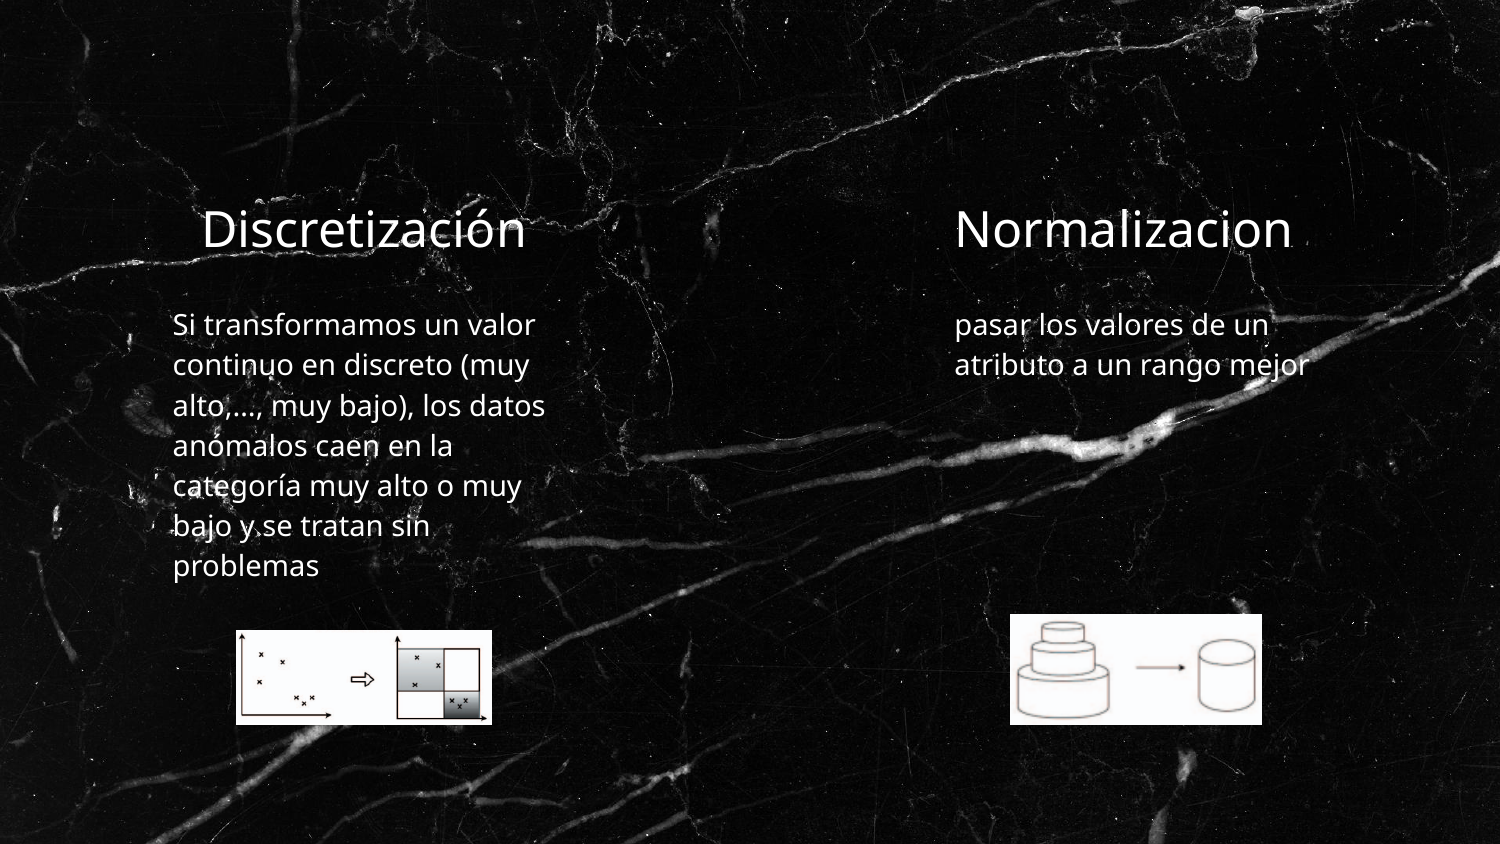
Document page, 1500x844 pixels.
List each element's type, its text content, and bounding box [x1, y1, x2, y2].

title Normalizacion [939, 182, 1333, 277]
subtitle pasar los valores de un atributo a un rango mejor [939, 286, 1333, 447]
title Discretización [167, 182, 561, 277]
picture [0, 0, 1500, 844]
subtitle Si transformamos un valor continuo en discreto (muy alto,…, muy bajo), los datos anómalos caen en la categoría muy alto o muy bajo y se tratan sin problemas [157, 286, 571, 605]
